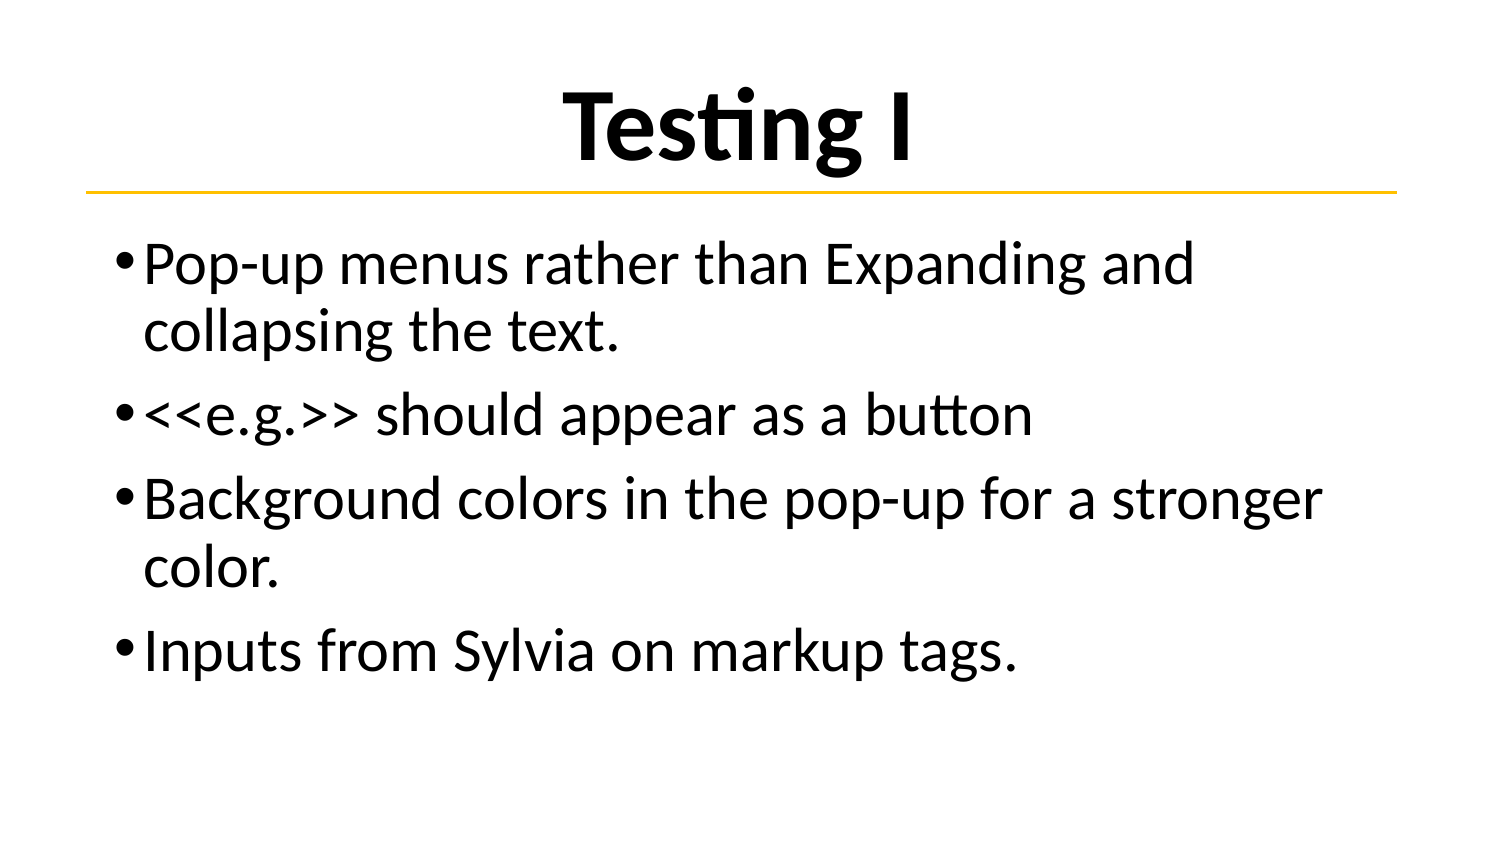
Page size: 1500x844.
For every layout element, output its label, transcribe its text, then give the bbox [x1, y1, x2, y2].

list Pop-up menus rather than Expanding and collapsing the text. <<e.g.>> should appear as a button Background colors in the pop-up for a stronger color. Inputs from Sylvia on markup tags. [103, 224, 1397, 760]
title Testing I [39, 44, 1439, 208]
